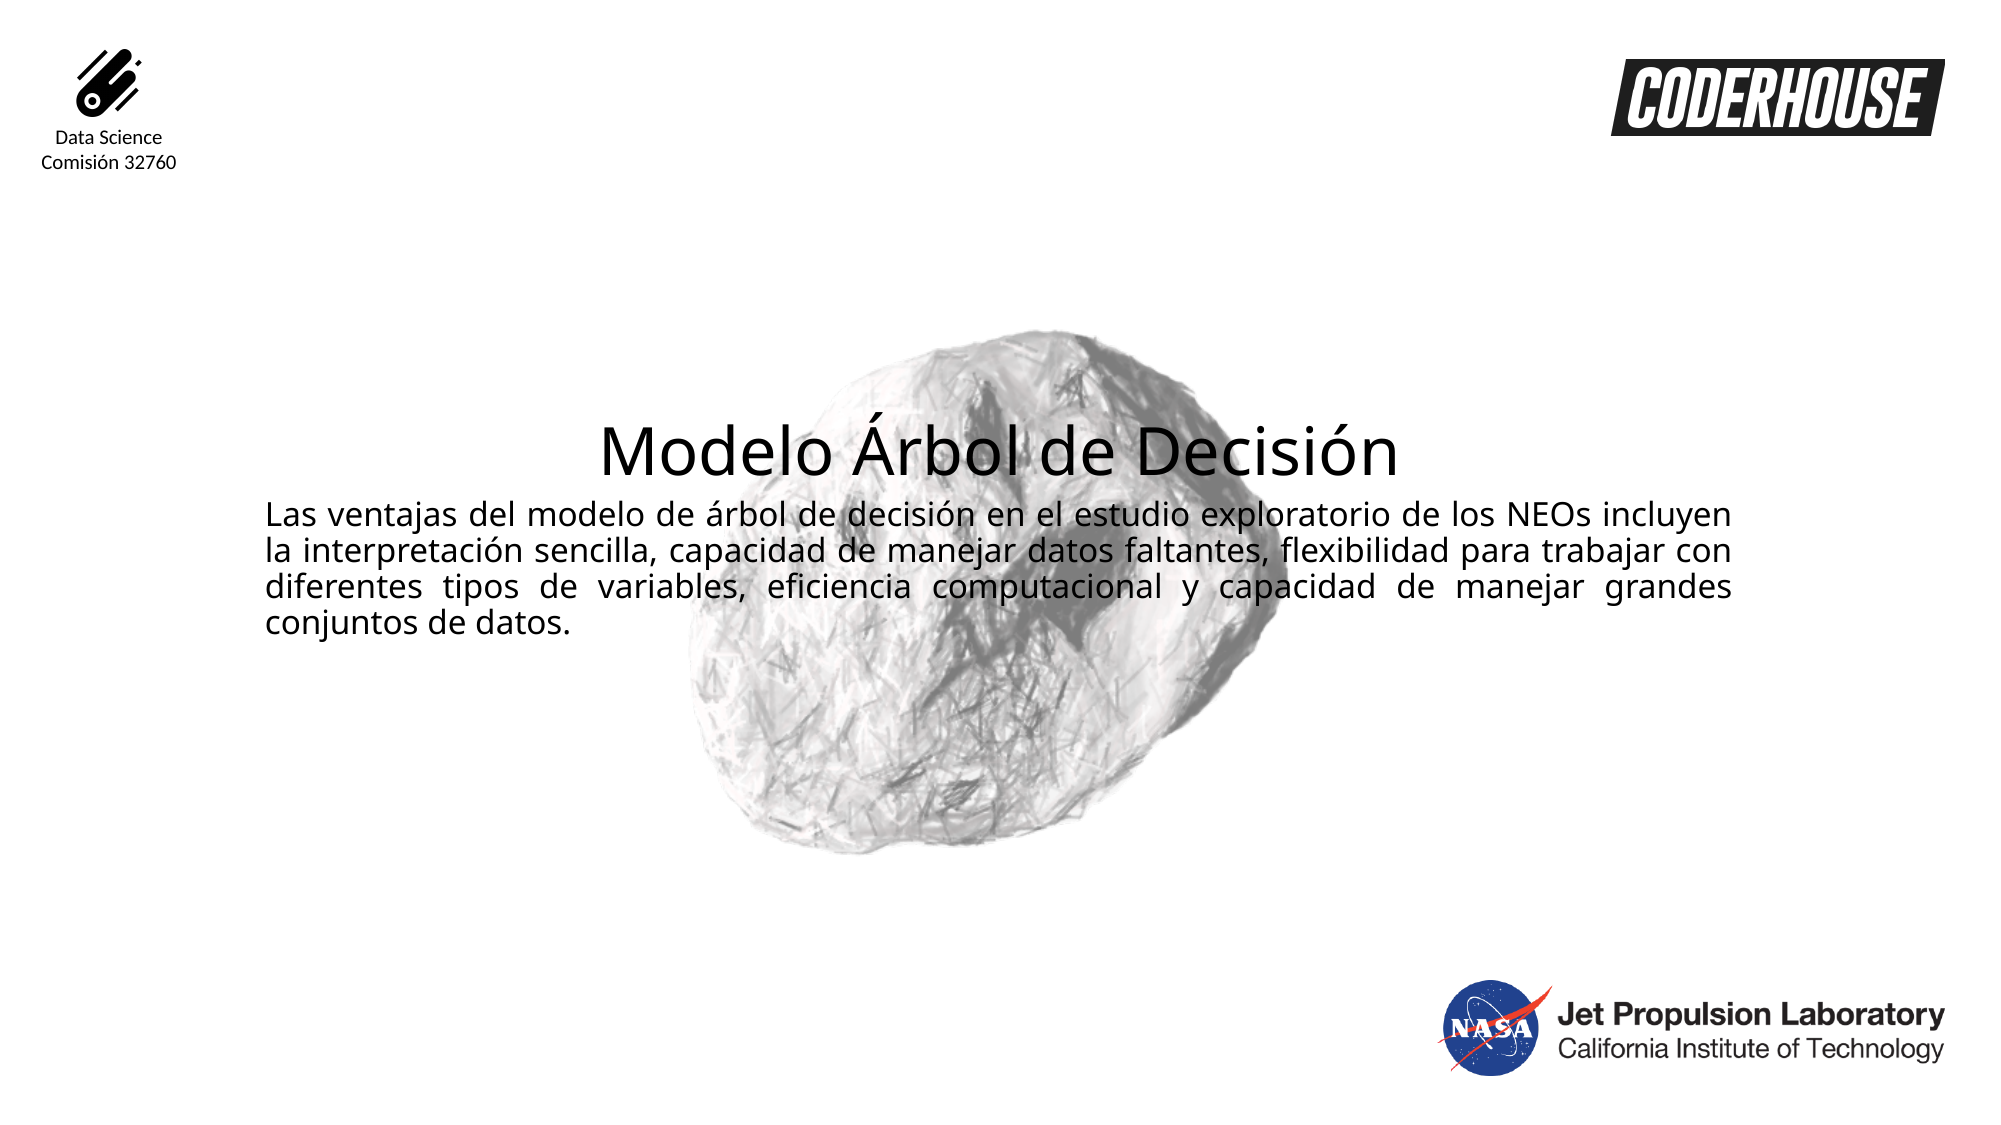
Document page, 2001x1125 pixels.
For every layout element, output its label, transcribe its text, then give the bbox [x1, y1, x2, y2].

picture [1609, 59, 1945, 136]
title Modelo Árbol de Decisión [249, 406, 635, 490]
subtitle Las ventajas del modelo de árbol de decisión en el estudio exploratorio de los NEOs incluyen la interpretación sencilla, capacidad de manejar datos faltantes, flexibilidad para trabajar con diferentes tipos de variables, eficiencia computacional y capacidad de manejar grandes conjuntos de datos. [1365, 490, 1750, 619]
picture [75, 49, 143, 117]
picture [1437, 980, 1945, 1076]
subtitle Las ventajas del modelo de árbol de decisión en el estudio exploratorio de los NEOs incluyen la interpretación sencilla, capacidad de manejar datos faltantes, flexibilidad para trabajar con diferentes tipos de variables, eficiencia computacional y capacidad de manejar grandes conjuntos de datos. [249, 490, 635, 619]
title Modelo Árbol de Decisión [1365, 406, 1750, 490]
text_box Data Science Comisión 32760 [23, 116, 195, 182]
picture [635, 226, 1365, 956]
